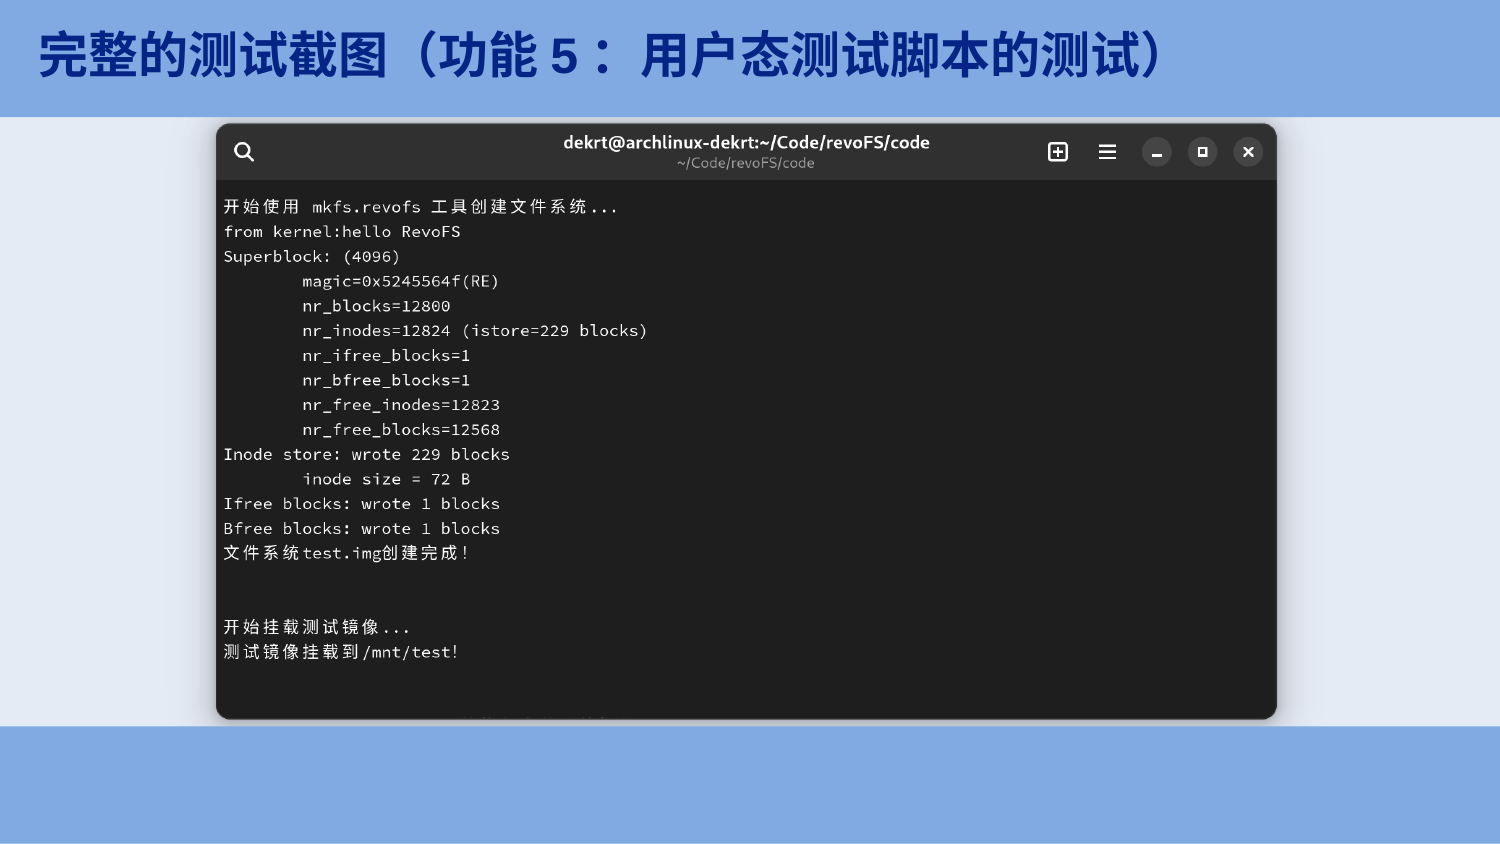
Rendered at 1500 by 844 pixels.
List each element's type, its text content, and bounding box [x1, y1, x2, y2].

text_box 完整的测试截图（功能5：用户态测试脚本的测试） [23, 8, 1500, 99]
text_box [0, 0, 1500, 118]
text_box [0, 725, 1500, 844]
picture [140, 55, 1352, 802]
